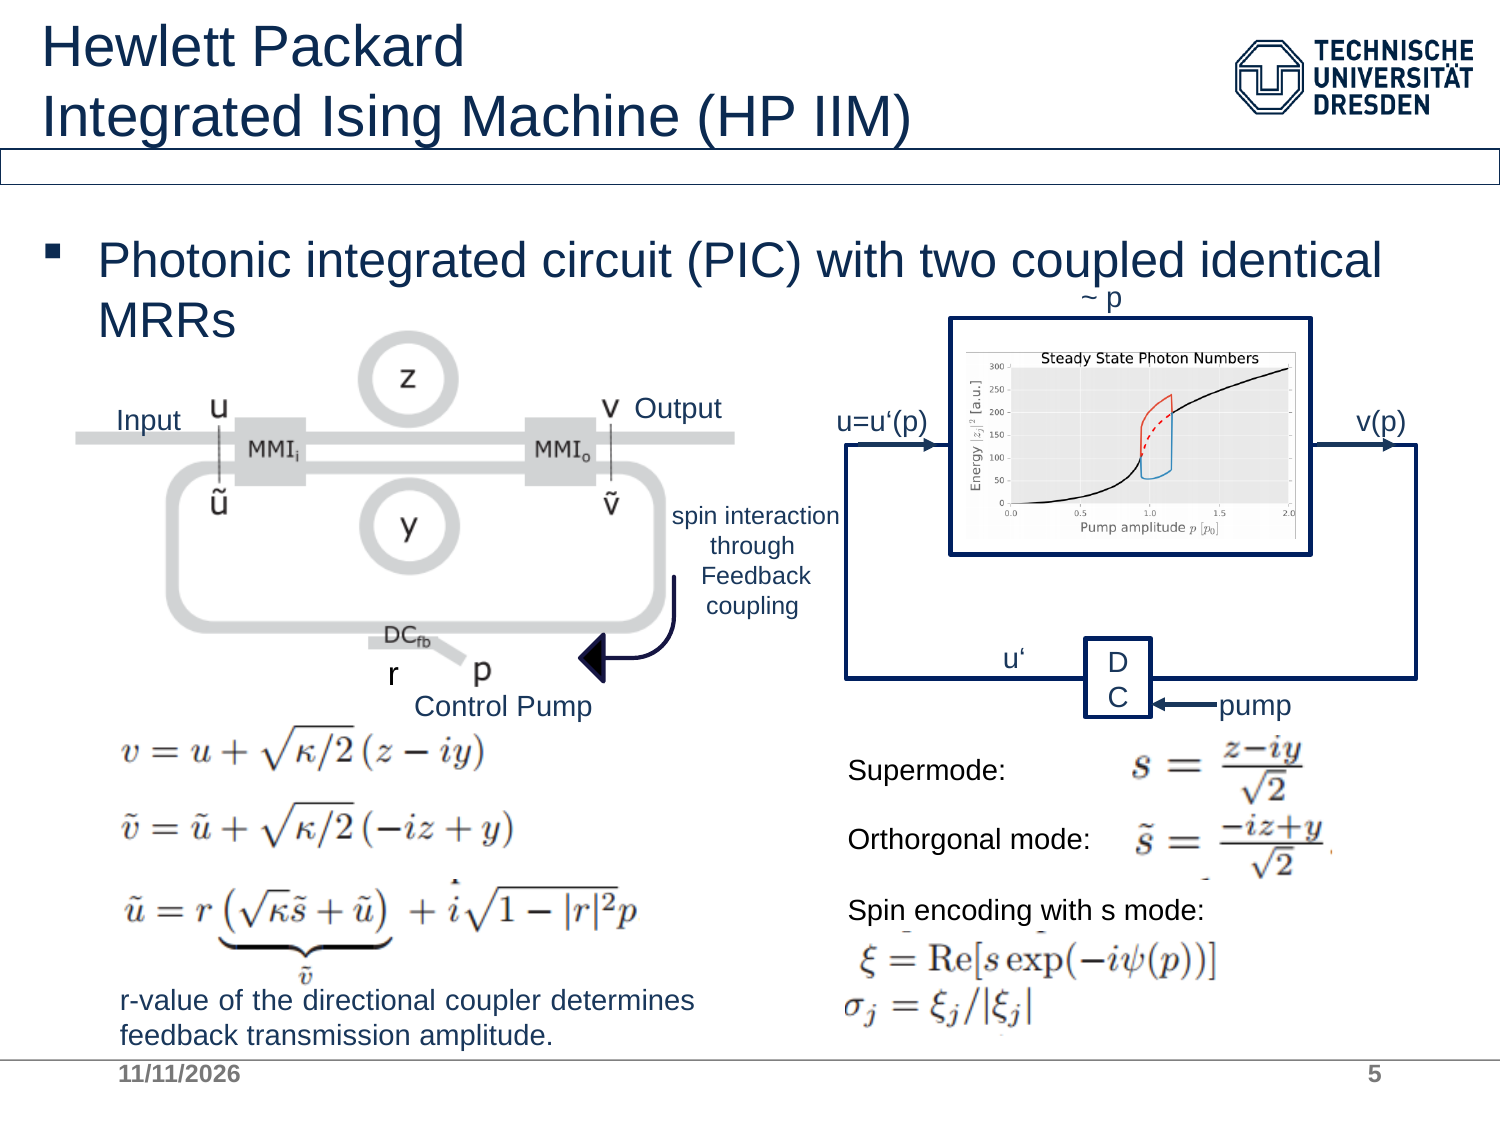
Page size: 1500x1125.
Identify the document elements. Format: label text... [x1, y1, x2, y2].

text_box Control Pump [399, 707, 608, 730]
text_box [844, 443, 1418, 681]
text_box v(p) [1341, 395, 1422, 445]
picture [109, 879, 640, 986]
text_box DC [1083, 636, 1153, 719]
picture [965, 351, 1296, 539]
picture [1313, 39, 1473, 115]
title Hewlett Packard Integrated Ising Machine (HP IIM) [41, 24, 1313, 131]
picture [844, 931, 1219, 1037]
text_box Supermode: Orthorgonal mode: Spin encoding with s mode: [832, 743, 1221, 984]
text_box [948, 316, 1313, 557]
picture [72, 310, 740, 700]
picture [1132, 735, 1312, 811]
footer [496, 1042, 1004, 1103]
list Photonic integrated circuit (PIC) with two coupled identical MRRs [41, 220, 1459, 1035]
picture [109, 718, 518, 864]
picture [1135, 813, 1333, 880]
text_box pump [1204, 678, 1307, 729]
text_box u‘ [988, 631, 1041, 682]
text_box spin interaction through Feedback coupling [743, 492, 844, 627]
slide_number 5 [1059, 1042, 1397, 1103]
text_box u=u‘(p) [821, 395, 944, 445]
text_box r-value of the directional coupler determines feedback transmission amplitude. [105, 973, 711, 1059]
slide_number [103, 1042, 441, 1103]
